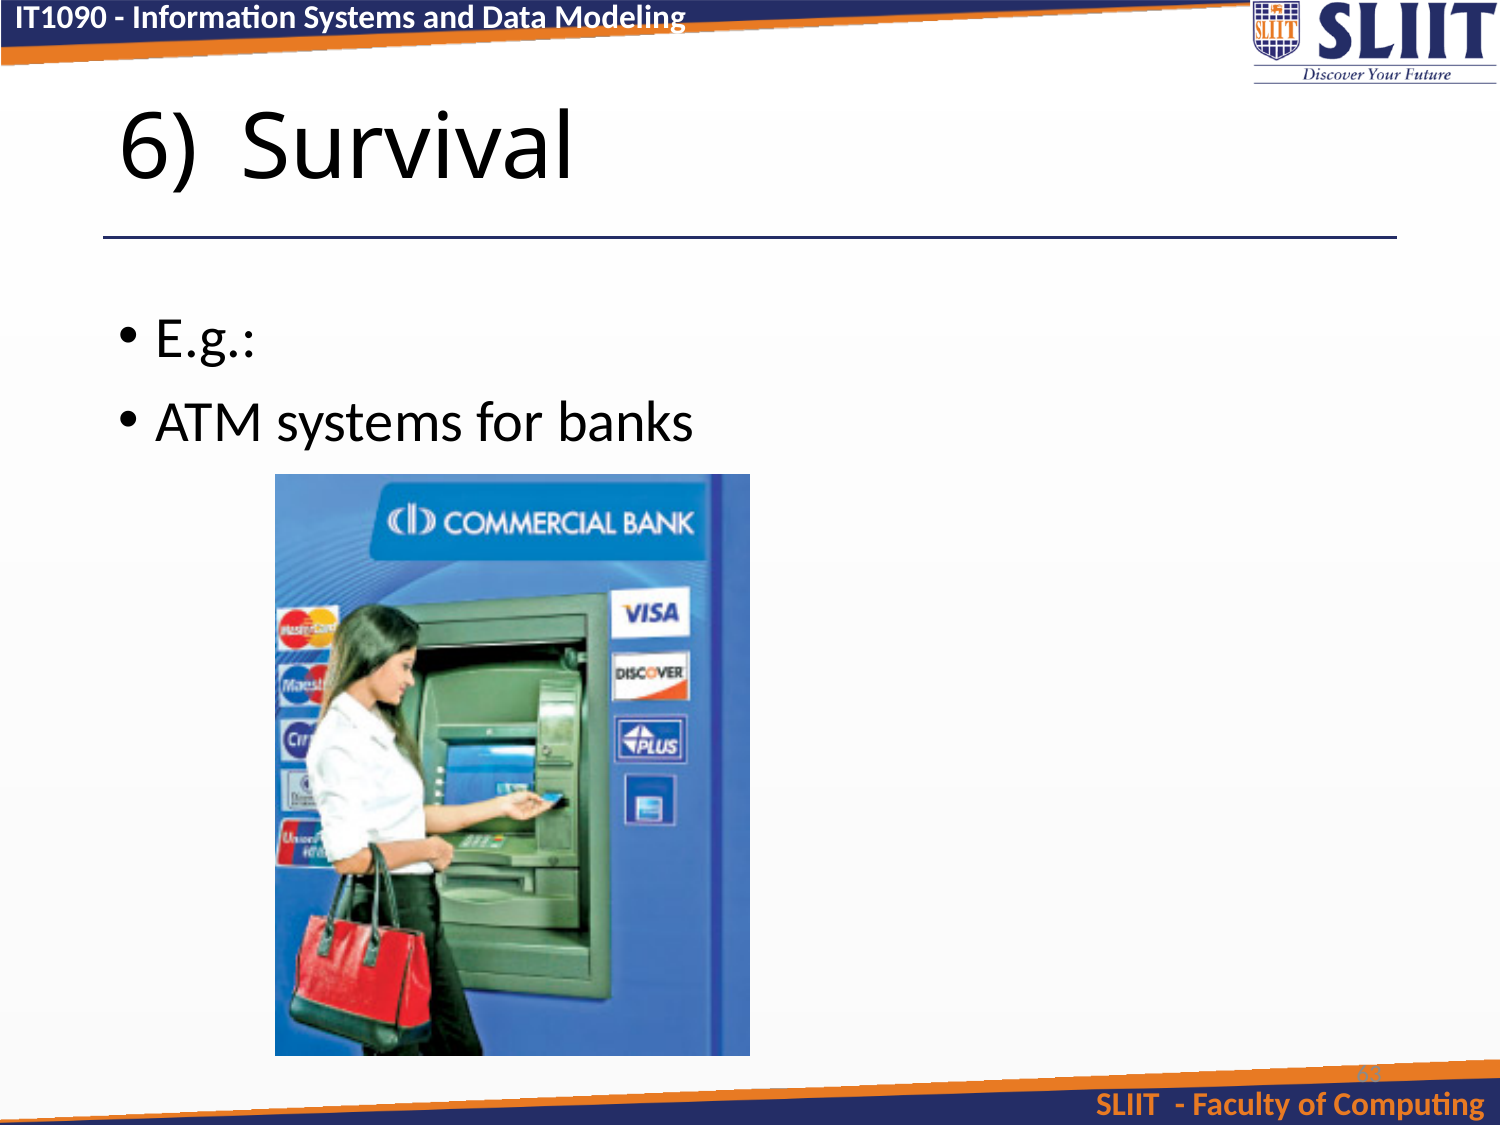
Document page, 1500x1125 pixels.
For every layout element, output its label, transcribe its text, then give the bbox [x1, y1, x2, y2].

slide_number 63 [1059, 1042, 1397, 1103]
picture [1356, 1103, 1364, 1112]
picture [1243, 1103, 1249, 1112]
picture [1250, 0, 1500, 84]
picture [2, 2, 1249, 75]
list E.g.: ATM systems for banks [103, 299, 1397, 1014]
picture [1302, 1103, 1310, 1112]
picture [0, 474, 1500, 1125]
title Survival [103, 59, 1397, 238]
